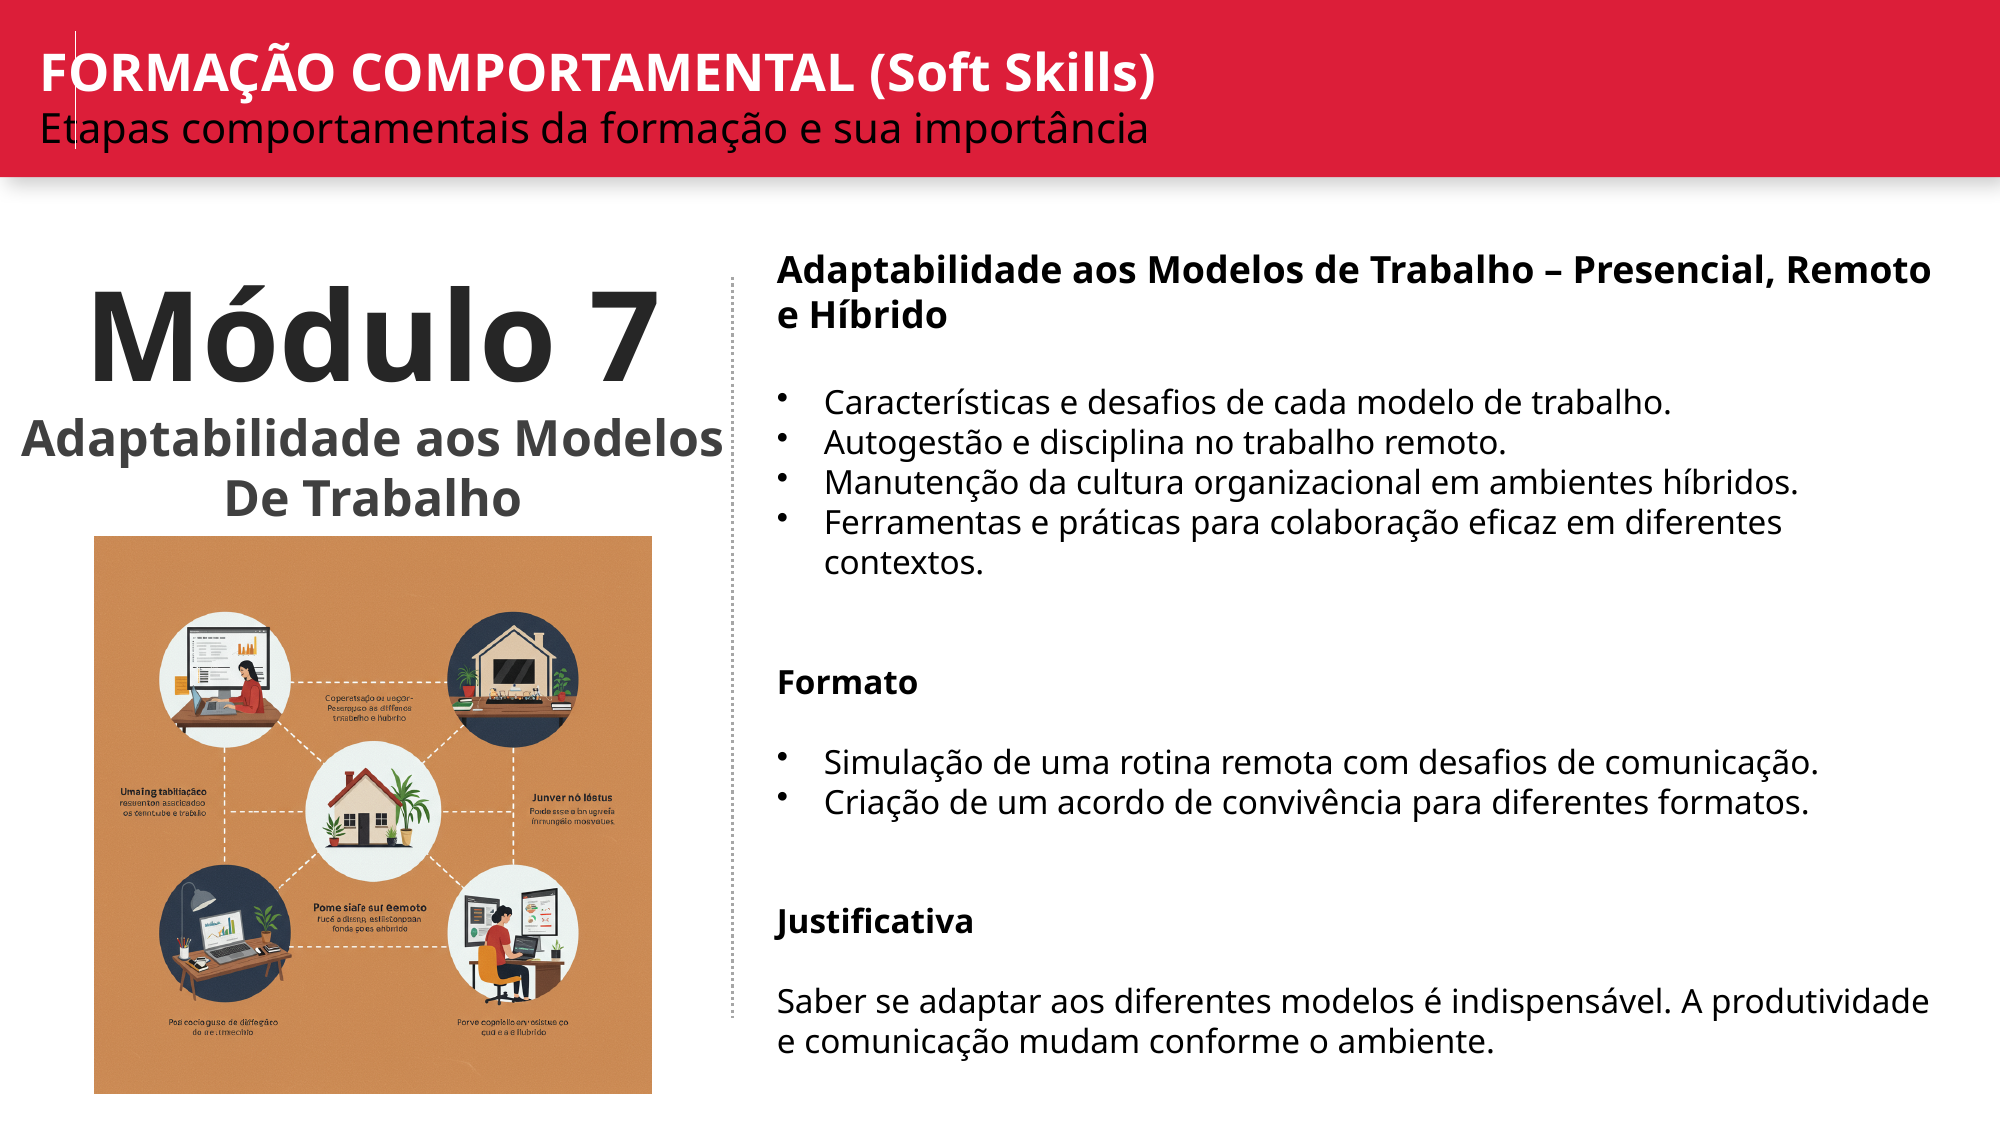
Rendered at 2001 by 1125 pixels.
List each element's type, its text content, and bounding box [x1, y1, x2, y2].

text_box FORMAÇÃO COMPORTAMENTAL (Soft Skills) Etapas comportamentais da formação e sua importância [25, 31, 1172, 159]
text_box Adaptabilidade aos Modelos de Trabalho – Presencial, Remoto e Híbrido Características e desafios de cada modelo de trabalho. Autogestão e disciplina no trabalho remoto. Manutenção da cultura organizacional em ambientes híbridos. Ferramentas e práticas para colaboração eficaz em diferentes contextos. Formato Simulação de uma rotina remota com desafios de comunicação. Criação de um acordo de convivência para diferentes formatos. Justificativa Saber se adaptar aos diferentes modelos é indispensável. A produtividade e comunicação mudam conforme o ambiente. [776, 246, 1942, 1061]
text_box Módulo 7 Adaptabilidade aos Modelos De Trabalho [6, 249, 740, 534]
text_box [0, 0, 2000, 178]
picture [94, 536, 652, 1094]
